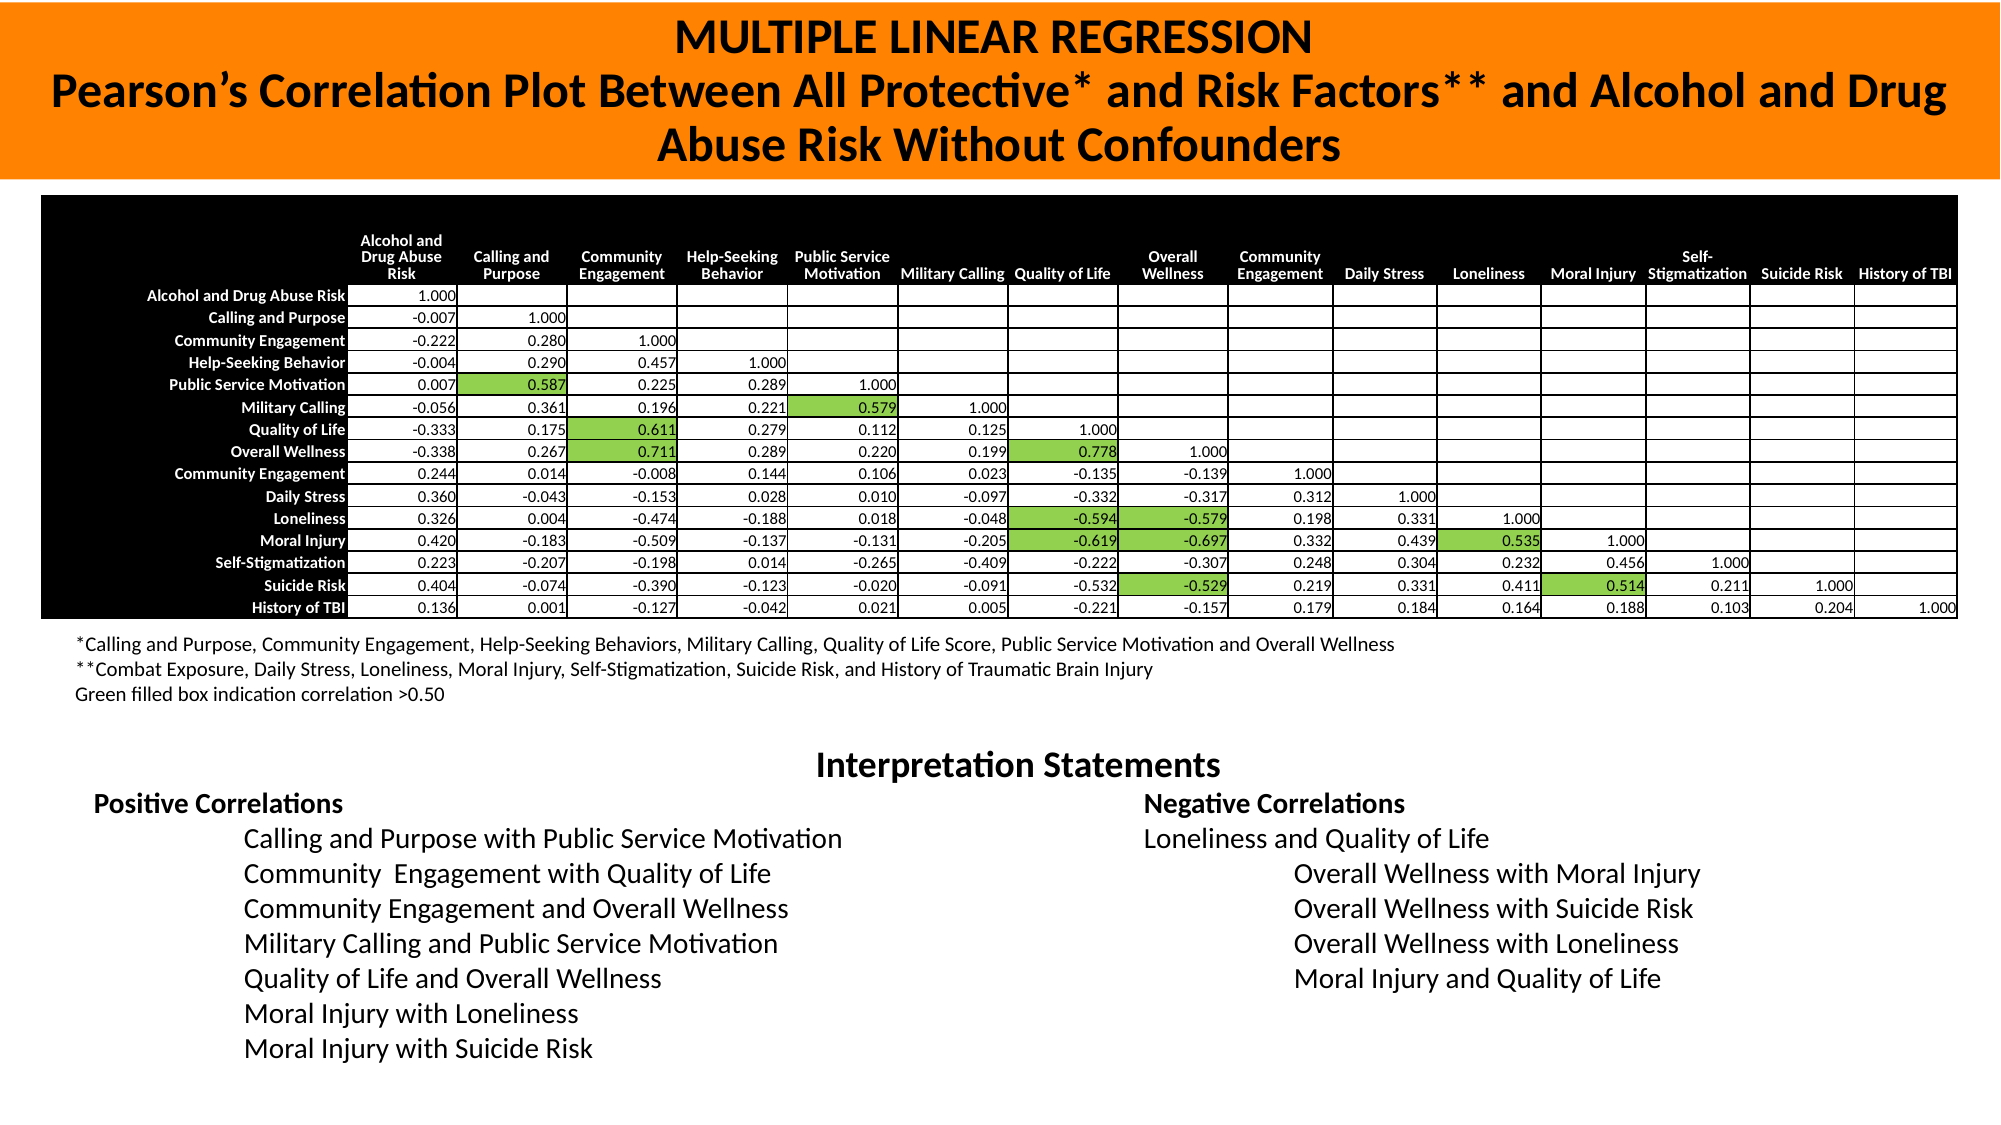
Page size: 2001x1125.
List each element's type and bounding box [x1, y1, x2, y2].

table_cell [1438, 351, 1540, 372]
table_cell [1647, 596, 1749, 617]
table_cell [1119, 552, 1227, 572]
table_cell [1009, 351, 1117, 372]
table_cell [1009, 552, 1117, 572]
table_cell [678, 530, 787, 550]
table_cell [1438, 418, 1540, 439]
table_cell [678, 552, 787, 572]
table_cell [899, 574, 1007, 595]
table_cell [1334, 440, 1436, 461]
table_cell [1855, 285, 1956, 305]
table_cell [899, 507, 1007, 528]
table_cell [1229, 463, 1332, 483]
table_cell [568, 418, 676, 439]
table_cell [458, 574, 566, 595]
table_cell [1229, 530, 1332, 550]
table_cell [1647, 440, 1749, 461]
table_cell [1647, 307, 1749, 327]
table_cell [678, 463, 787, 483]
table_cell [1119, 574, 1227, 595]
table_cell [899, 485, 1007, 506]
table_cell [568, 329, 676, 350]
table_cell [1855, 329, 1956, 350]
table_cell [899, 440, 1007, 461]
table_cell [1647, 396, 1749, 416]
table_header [678, 197, 787, 283]
table_cell [1647, 574, 1749, 595]
table_cell [458, 507, 566, 528]
table_cell [1855, 530, 1956, 550]
table_cell [568, 574, 676, 595]
table_cell [1334, 507, 1436, 528]
table_cell [788, 351, 897, 372]
table_cell [1009, 440, 1117, 461]
table_cell [1542, 396, 1645, 416]
table_cell [1009, 485, 1117, 506]
table_cell [678, 574, 787, 595]
table_cell [568, 351, 676, 372]
table_cell [1542, 596, 1645, 617]
table_cell [788, 374, 897, 394]
table_cell [43, 396, 346, 416]
table_cell [458, 329, 566, 350]
table_cell [43, 440, 346, 461]
table_cell [1334, 574, 1436, 595]
table_cell [1438, 596, 1540, 617]
table_cell [1542, 440, 1645, 461]
table_cell [788, 418, 897, 439]
table_cell [1647, 418, 1749, 439]
table_cell [1334, 396, 1436, 416]
table_cell [1119, 285, 1227, 305]
table_cell [458, 440, 566, 461]
table_cell [1542, 485, 1645, 506]
table_cell [43, 285, 346, 305]
table_cell [458, 285, 566, 305]
table_cell [1009, 396, 1117, 416]
table_cell [1542, 530, 1645, 550]
table_cell [568, 530, 676, 550]
table_cell [348, 552, 456, 572]
table_cell [1751, 485, 1854, 506]
table_cell [678, 418, 787, 439]
text_box [0, 2, 2000, 180]
table_cell [458, 374, 566, 394]
table_cell [568, 552, 676, 572]
table_header [1009, 197, 1117, 283]
table_cell [788, 574, 897, 595]
table_cell [1751, 307, 1854, 327]
table_cell [1229, 485, 1332, 506]
table_cell [348, 574, 456, 595]
table_cell [1542, 463, 1645, 483]
table_cell [678, 374, 787, 394]
table_cell [1334, 329, 1436, 350]
table_header [788, 197, 897, 283]
table_cell [1647, 463, 1749, 483]
table_header [568, 197, 676, 283]
table_cell [1855, 307, 1956, 327]
table_cell [1009, 307, 1117, 327]
table_cell [1855, 351, 1956, 372]
table_cell [1009, 463, 1117, 483]
table_cell [1009, 507, 1117, 528]
table_cell [1334, 307, 1436, 327]
table_cell [788, 285, 897, 305]
table_cell [1542, 552, 1645, 572]
table_cell [1334, 596, 1436, 617]
table_header [1542, 197, 1645, 283]
table_cell [788, 485, 897, 506]
table_cell [1647, 552, 1749, 572]
table_cell [1438, 396, 1540, 416]
table_cell [1119, 329, 1227, 350]
table_cell [1542, 307, 1645, 327]
table_cell [1438, 507, 1540, 528]
table_cell [678, 351, 787, 372]
table_cell [1855, 440, 1956, 461]
table_cell [568, 307, 676, 327]
table_cell [1119, 374, 1227, 394]
table_header [1229, 197, 1332, 283]
table_cell [1334, 285, 1436, 305]
table_cell [1229, 374, 1332, 394]
table_cell [348, 440, 456, 461]
table_cell [1647, 285, 1749, 305]
table_cell [43, 485, 346, 506]
table_cell [1009, 285, 1117, 305]
table_cell [1751, 374, 1854, 394]
table_cell [348, 285, 456, 305]
table_cell [1438, 463, 1540, 483]
table_cell [1229, 307, 1332, 327]
table_cell [43, 530, 346, 550]
table_cell [348, 596, 456, 617]
table_cell [1119, 440, 1227, 461]
table_cell [458, 552, 566, 572]
table_cell [1855, 374, 1956, 394]
table_cell [348, 351, 456, 372]
table_cell [1119, 418, 1227, 439]
table_cell [1647, 530, 1749, 550]
table_cell [1334, 530, 1436, 550]
table_cell [1751, 507, 1854, 528]
table_cell [1751, 351, 1854, 372]
table_header [43, 197, 346, 283]
table_cell [568, 374, 676, 394]
table_cell [1334, 374, 1436, 394]
table_cell [1542, 285, 1645, 305]
table_cell [458, 307, 566, 327]
table_cell [568, 463, 676, 483]
table_cell [43, 596, 346, 617]
table_cell [1334, 463, 1436, 483]
table_cell [1229, 396, 1332, 416]
table_cell [458, 418, 566, 439]
table_cell [1542, 418, 1645, 439]
table_header [1334, 197, 1436, 283]
table_cell [1647, 329, 1749, 350]
table_cell [1229, 351, 1332, 372]
table_cell [899, 351, 1007, 372]
table_header [1647, 197, 1749, 283]
table_cell [1751, 574, 1854, 595]
table_cell [788, 396, 897, 416]
table_cell [568, 285, 676, 305]
table_cell [899, 374, 1007, 394]
table_cell [43, 463, 346, 483]
table_cell [1751, 440, 1854, 461]
table_cell [43, 351, 346, 372]
table_cell [899, 418, 1007, 439]
table_cell [678, 596, 787, 617]
table_cell [1334, 351, 1436, 372]
table_cell [899, 552, 1007, 572]
table_cell [1542, 574, 1645, 595]
table_cell [1119, 596, 1227, 617]
table_cell [1751, 285, 1854, 305]
table_cell [348, 507, 456, 528]
table_cell [1855, 507, 1956, 528]
table_cell [1438, 329, 1540, 350]
table_cell [348, 418, 456, 439]
table_cell [678, 329, 787, 350]
table_cell [348, 485, 456, 506]
table_cell [1647, 507, 1749, 528]
table_cell [458, 530, 566, 550]
table_cell [458, 485, 566, 506]
table_cell [568, 596, 676, 617]
table_cell [458, 396, 566, 416]
table_cell [1542, 374, 1645, 394]
table_cell [1438, 440, 1540, 461]
table_cell [678, 285, 787, 305]
table_cell [568, 440, 676, 461]
table_cell [1751, 396, 1854, 416]
table_cell [678, 396, 787, 416]
table_cell [1229, 285, 1332, 305]
table_cell [678, 307, 787, 327]
table_cell [568, 396, 676, 416]
table_cell [1751, 463, 1854, 483]
table_cell [1334, 485, 1436, 506]
table_cell [1009, 574, 1117, 595]
table_cell [1647, 374, 1749, 394]
table_cell [1647, 485, 1749, 506]
table_cell [458, 463, 566, 483]
table_cell [458, 596, 566, 617]
table_cell [568, 507, 676, 528]
table_cell [1438, 552, 1540, 572]
table_header [1751, 197, 1854, 283]
table_cell [678, 507, 787, 528]
table_cell [1542, 507, 1645, 528]
table_cell [1009, 530, 1117, 550]
table_cell [899, 307, 1007, 327]
table_cell [788, 596, 897, 617]
table_cell [899, 463, 1007, 483]
table_cell [788, 307, 897, 327]
table_cell [348, 329, 456, 350]
table_cell [1855, 485, 1956, 506]
table_cell [348, 396, 456, 416]
table_header [458, 197, 566, 283]
table_cell [43, 329, 346, 350]
table_header [348, 197, 456, 283]
table_cell [1229, 552, 1332, 572]
table_cell [348, 307, 456, 327]
table_cell [899, 530, 1007, 550]
table_cell [43, 552, 346, 572]
table_cell [899, 285, 1007, 305]
table_cell [788, 329, 897, 350]
table_cell [348, 530, 456, 550]
table_cell [1855, 596, 1956, 617]
table_cell [458, 351, 566, 372]
table_cell [1855, 552, 1956, 572]
table_cell [1855, 396, 1956, 416]
text_box [60, 623, 1913, 713]
table_cell [1751, 552, 1854, 572]
table_cell [1438, 530, 1540, 550]
table_cell [1542, 329, 1645, 350]
table_cell [899, 396, 1007, 416]
table_cell [1119, 396, 1227, 416]
table_cell [348, 374, 456, 394]
table_header [1119, 197, 1227, 283]
table_cell [1855, 463, 1956, 483]
table_header [1855, 197, 1956, 283]
table_cell [1229, 574, 1332, 595]
table_cell [43, 574, 346, 595]
table_cell [1647, 351, 1749, 372]
table_cell [1009, 596, 1117, 617]
table_cell [43, 374, 346, 394]
table_cell [1438, 307, 1540, 327]
table_cell [1229, 440, 1332, 461]
table_cell [1229, 596, 1332, 617]
text_box [79, 732, 1958, 1072]
table_cell [678, 485, 787, 506]
table_cell [1229, 418, 1332, 439]
table_cell [1438, 574, 1540, 595]
table_cell [1751, 596, 1854, 617]
table_cell [1009, 418, 1117, 439]
table_cell [788, 530, 897, 550]
table_cell [678, 440, 787, 461]
table_cell [1229, 507, 1332, 528]
table_cell [1009, 329, 1117, 350]
table_cell [1751, 418, 1854, 439]
table_cell [1119, 530, 1227, 550]
table_cell [1751, 530, 1854, 550]
table_cell [1119, 307, 1227, 327]
table_cell [899, 596, 1007, 617]
table_cell [1542, 351, 1645, 372]
table_cell [1855, 418, 1956, 439]
table_cell [43, 418, 346, 439]
table_header [899, 197, 1007, 283]
table_cell [43, 507, 346, 528]
table_cell [1229, 329, 1332, 350]
table_cell [788, 440, 897, 461]
table_cell [788, 463, 897, 483]
table_cell [348, 463, 456, 483]
table_cell [1009, 374, 1117, 394]
table_cell [788, 552, 897, 572]
table_cell [1438, 485, 1540, 506]
table_cell [1334, 552, 1436, 572]
table_header [1438, 197, 1540, 283]
table_cell [788, 507, 897, 528]
table_cell [1334, 418, 1436, 439]
table_cell [1119, 507, 1227, 528]
table_cell [1751, 329, 1854, 350]
table_cell [43, 307, 346, 327]
table_cell [568, 485, 676, 506]
table_cell [1438, 374, 1540, 394]
table_cell [1119, 463, 1227, 483]
table_cell [1119, 485, 1227, 506]
table_cell [899, 329, 1007, 350]
table_cell [1119, 351, 1227, 372]
table_cell [1855, 574, 1956, 595]
table_cell [1438, 285, 1540, 305]
